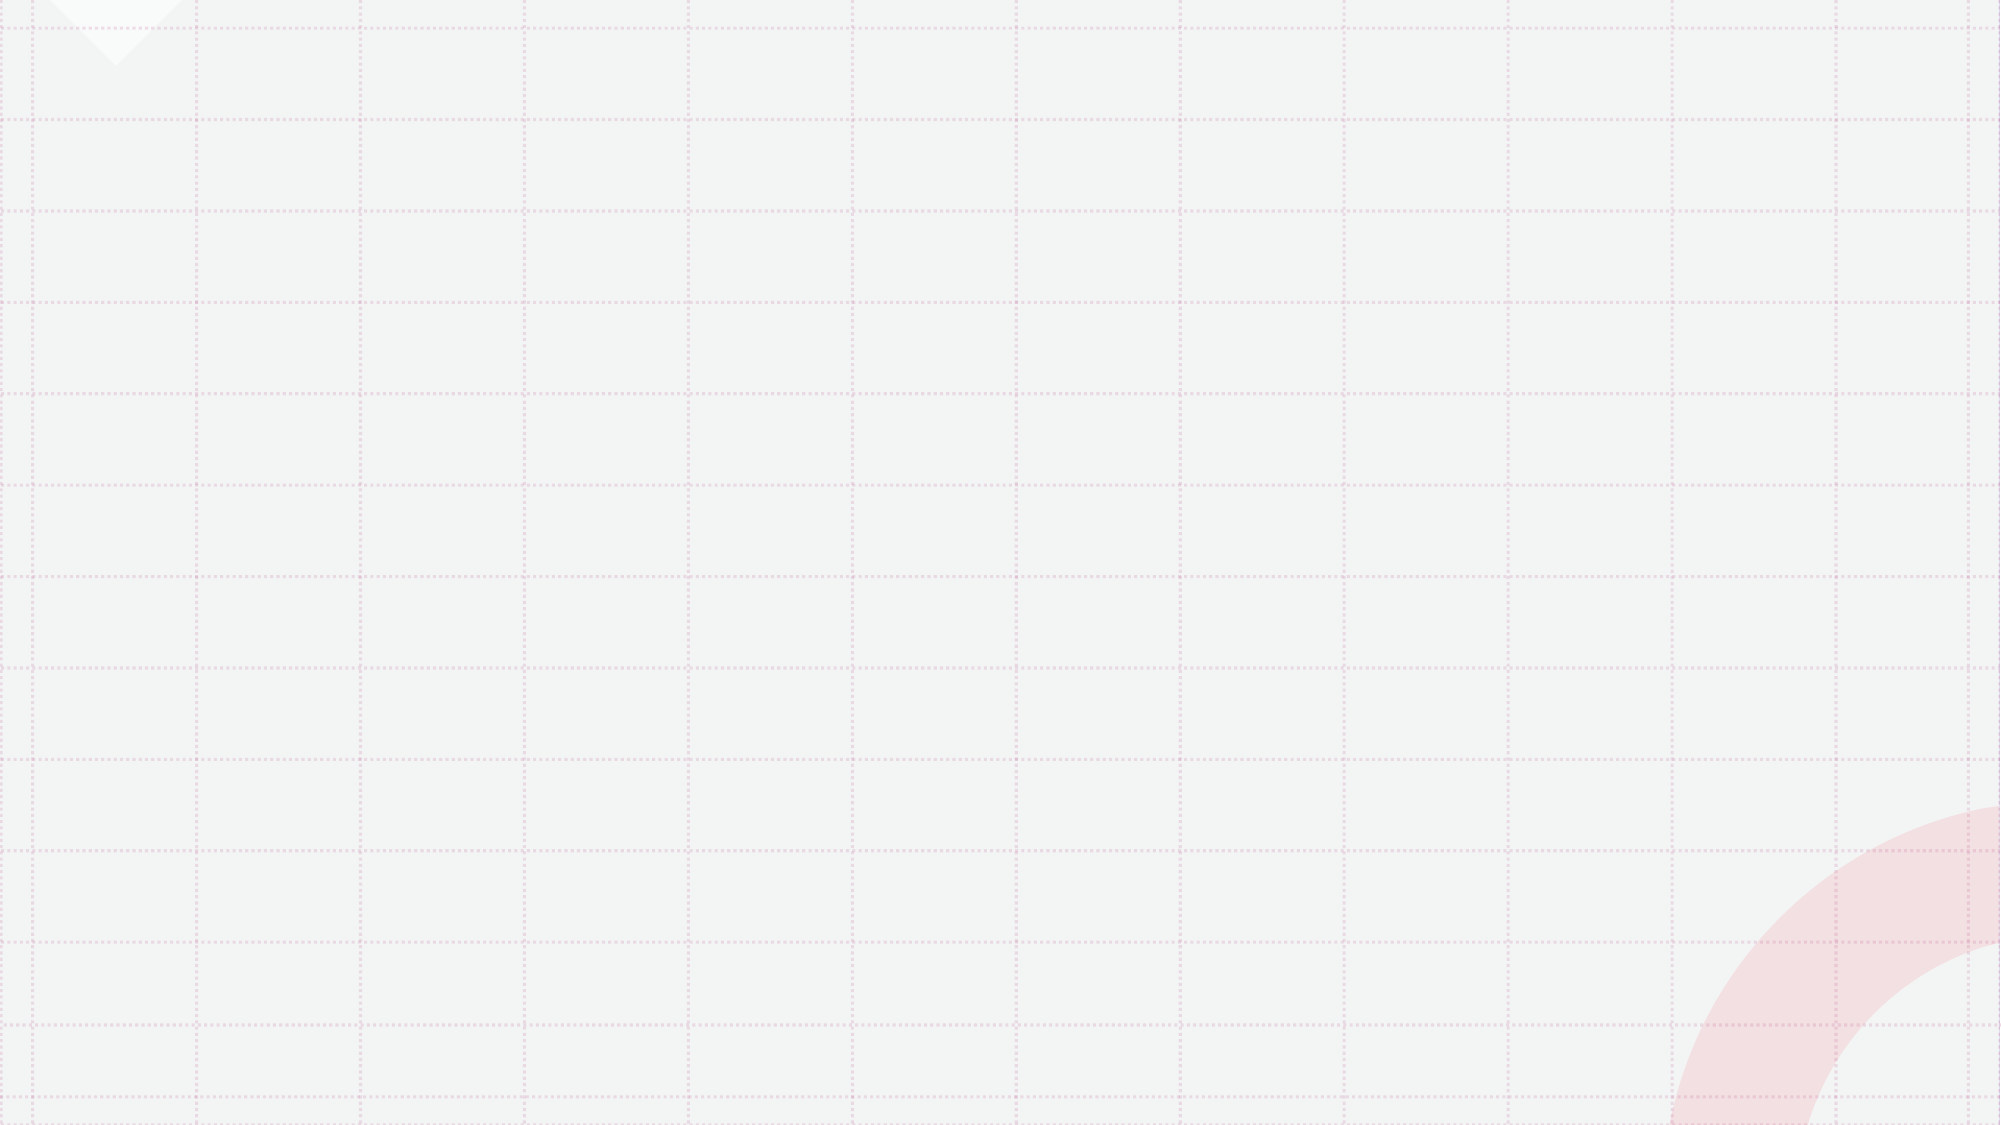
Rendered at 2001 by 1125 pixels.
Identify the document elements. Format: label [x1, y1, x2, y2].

text_box [0, 0, 2000, 1125]
